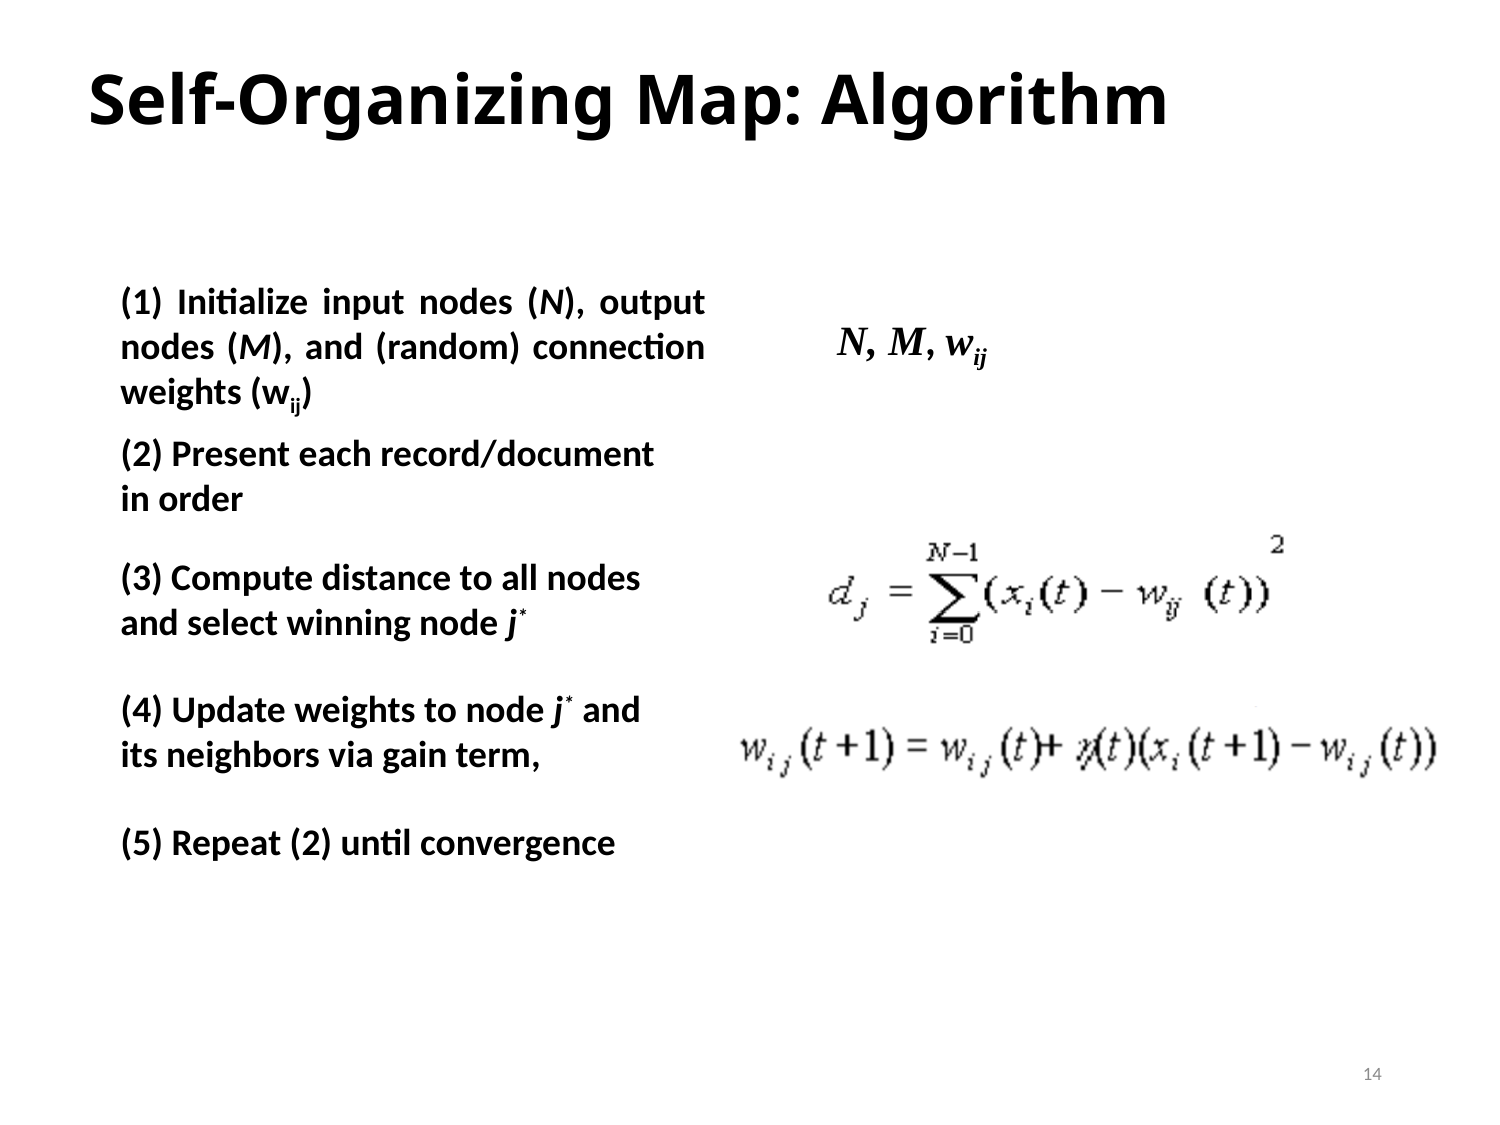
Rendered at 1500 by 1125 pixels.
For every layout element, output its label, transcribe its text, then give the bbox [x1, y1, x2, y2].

text_box (1) Initialize input nodes (N), output nodes (M), and (random) connection weights (wij) [105, 269, 721, 426]
slide_number 14 [1059, 1042, 1397, 1103]
text_box N, M, wij [822, 306, 1002, 378]
text_box (5) Repeat (2) until convergence [105, 810, 675, 870]
text_box (2) Present each record/document in order [105, 421, 675, 526]
picture [720, 706, 1446, 794]
title Self-Organizing Map: Algorithm [73, 0, 1368, 211]
text_box (3) Compute distance to all nodes and select winning node j* [105, 545, 721, 651]
picture [820, 523, 1293, 658]
